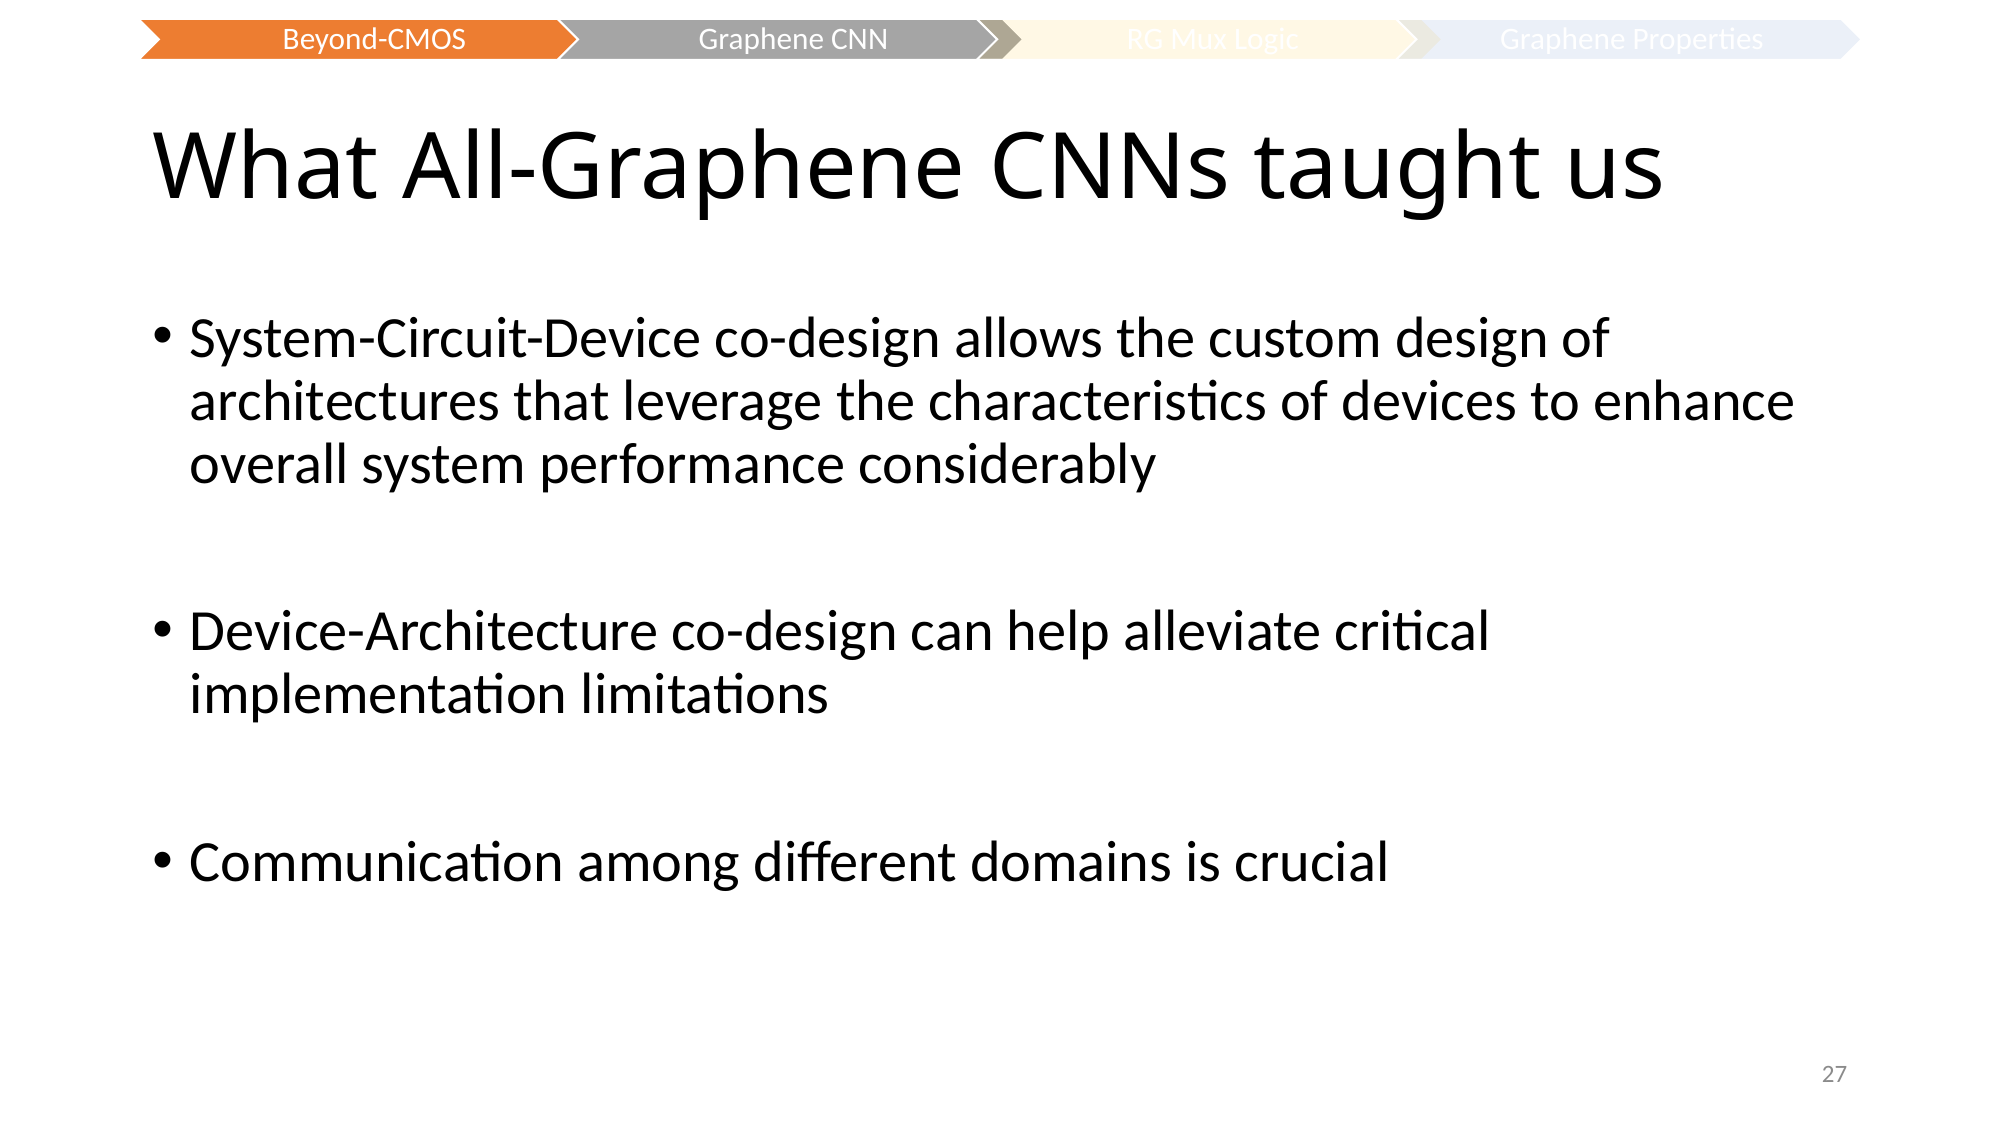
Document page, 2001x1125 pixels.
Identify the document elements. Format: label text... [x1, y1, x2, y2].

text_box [137, 18, 1863, 60]
list System-Circuit-Device co-design allows the custom design of architectures that leverage the characteristics of devices to enhance overall system performance considerably Device-Architecture co-design can help alleviate critical implementation limitations Communication among different domains is crucial [137, 299, 1863, 1014]
slide_number 27 [1412, 1042, 1863, 1103]
title What All-Graphene CNNs taught us [137, 60, 1863, 278]
